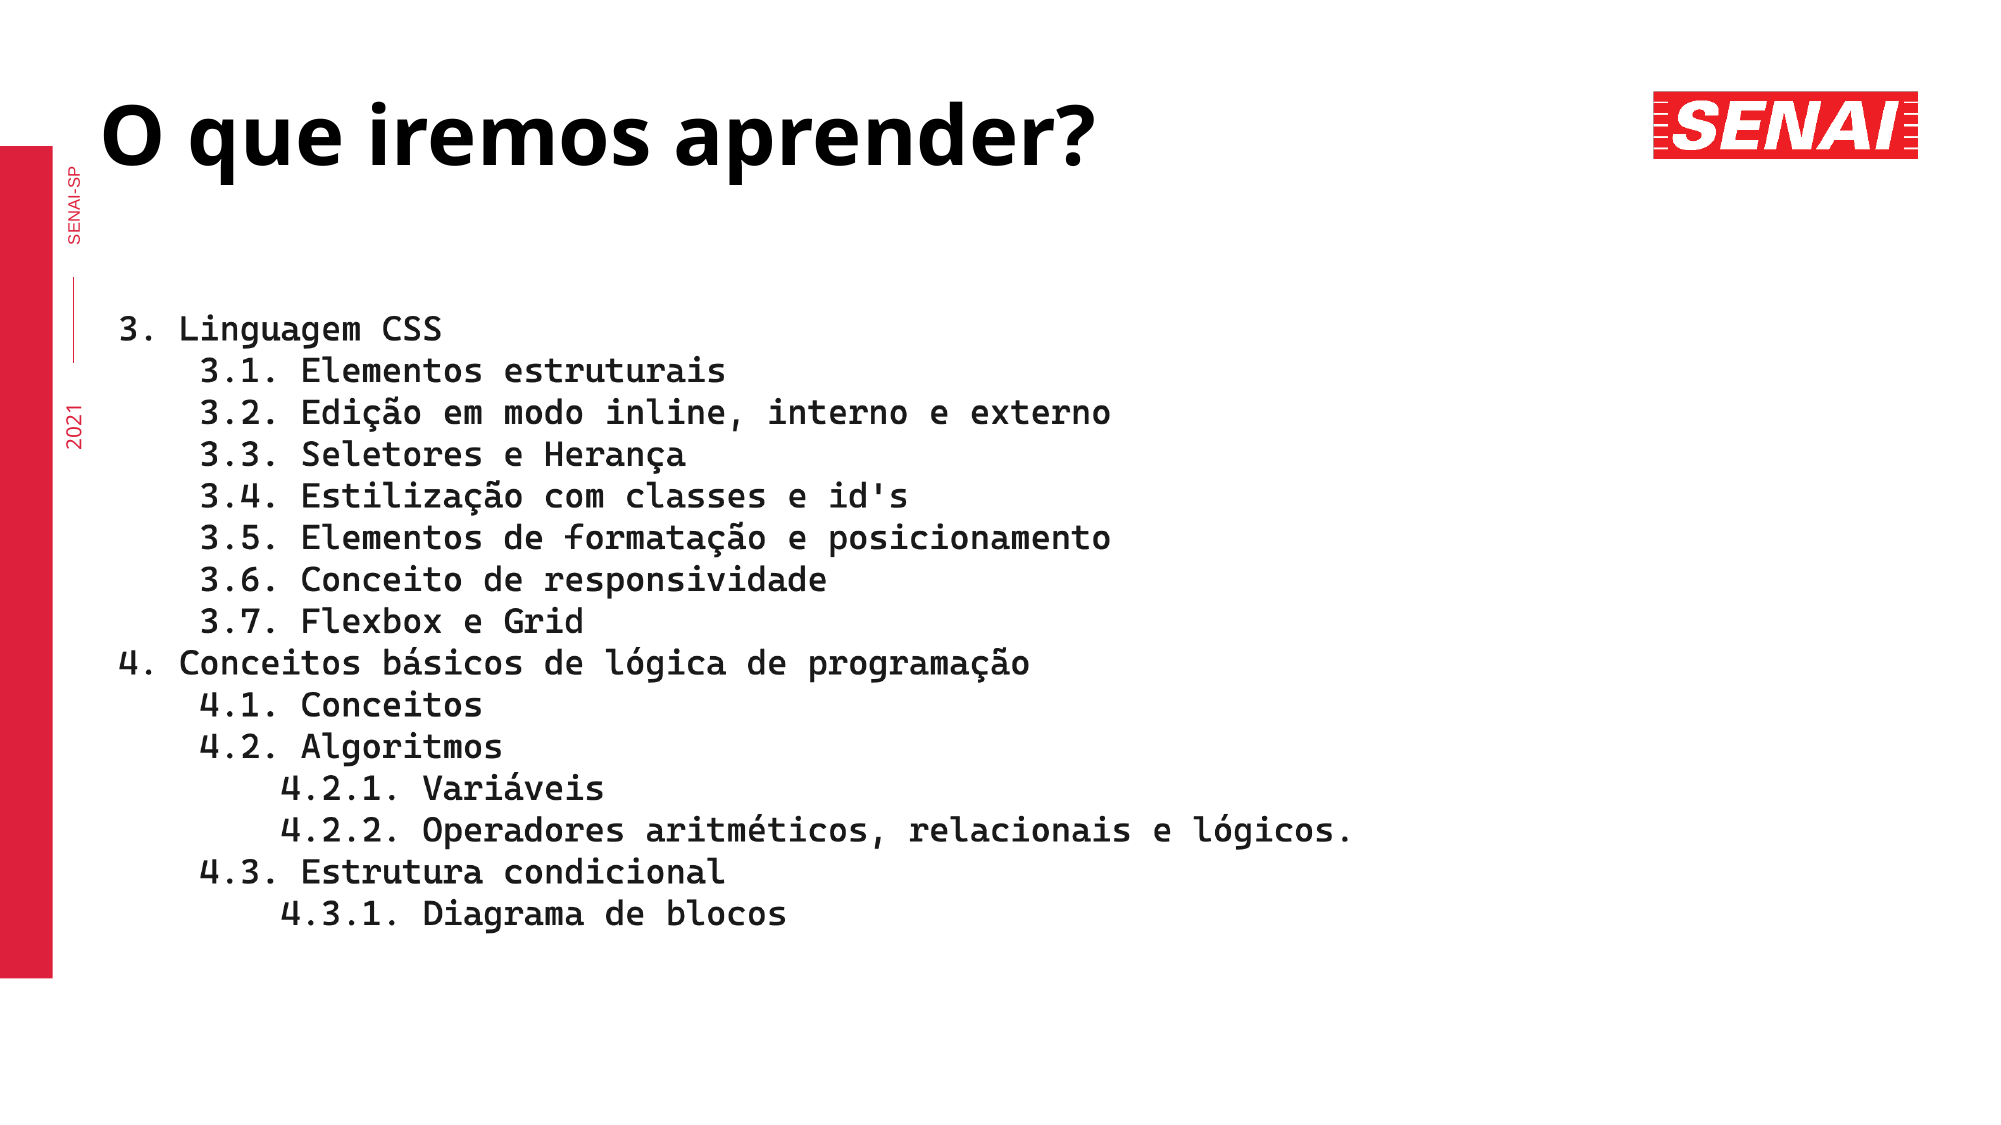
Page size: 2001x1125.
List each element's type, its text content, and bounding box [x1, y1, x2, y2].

picture [99, 287, 1376, 1036]
picture [1900, 85, 1924, 165]
title O que iremos aprender? [99, 44, 1900, 233]
